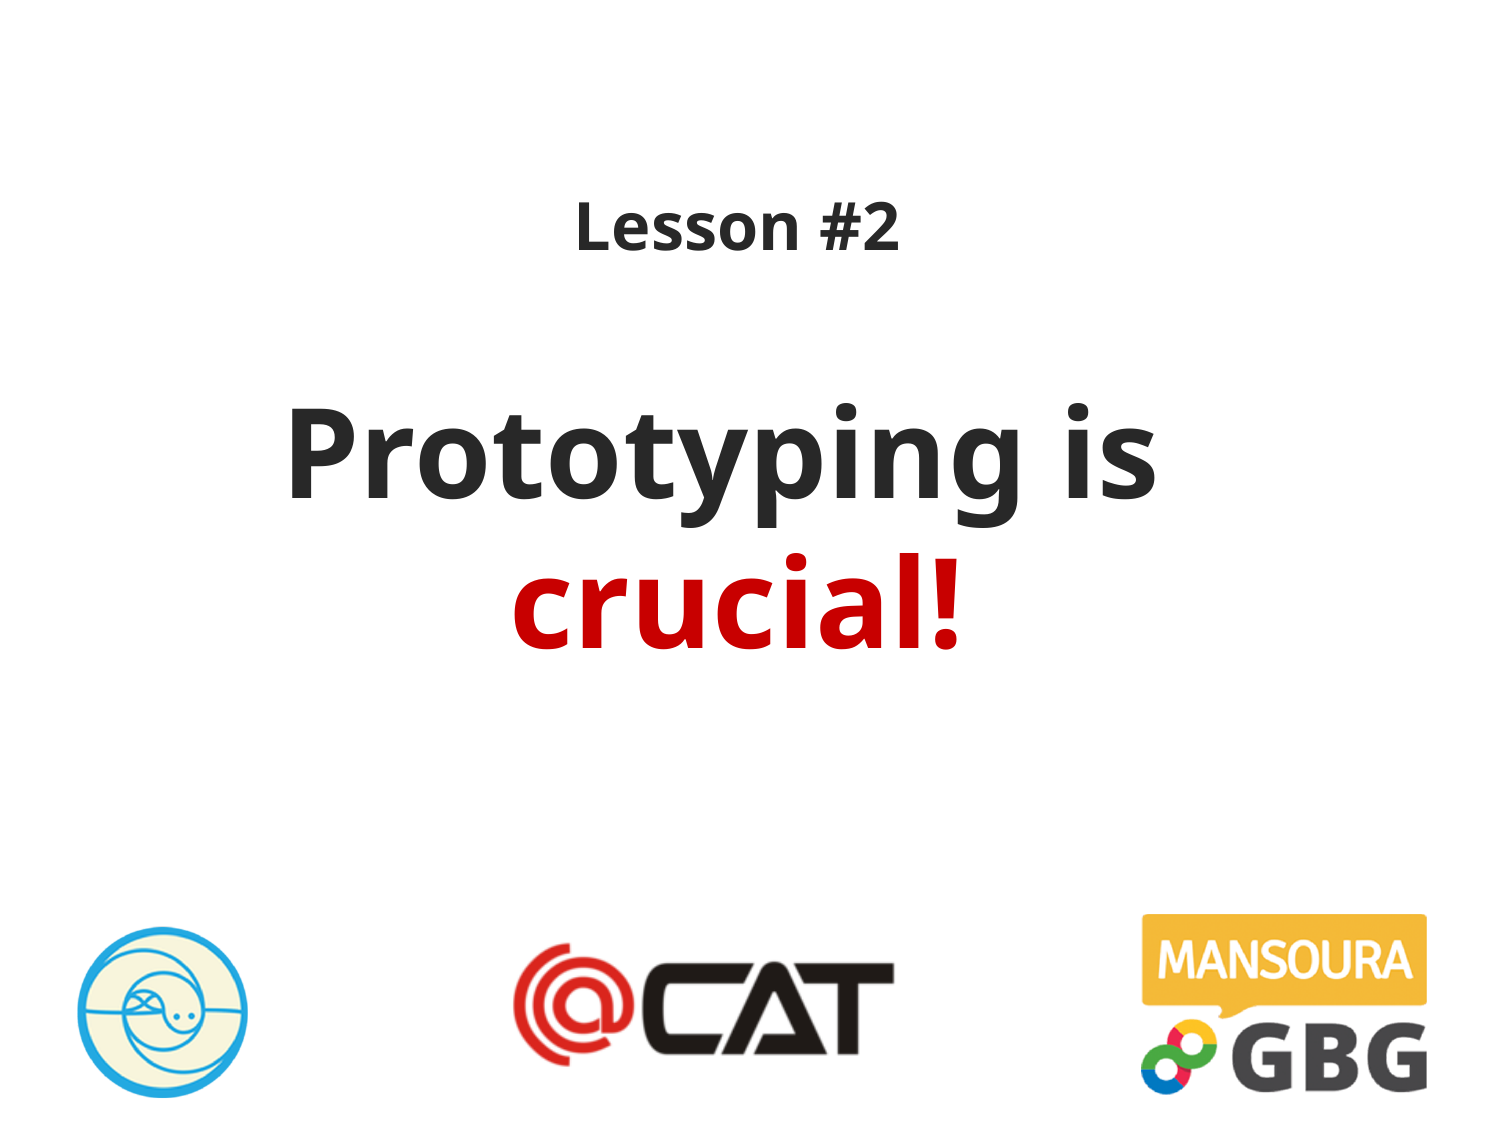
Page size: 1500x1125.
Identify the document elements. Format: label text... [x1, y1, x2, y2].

picture [512, 940, 896, 1070]
picture [75, 924, 250, 1100]
title Lesson #2 Prototyping is crucial! [0, 32, 1500, 825]
picture [1137, 910, 1432, 1100]
